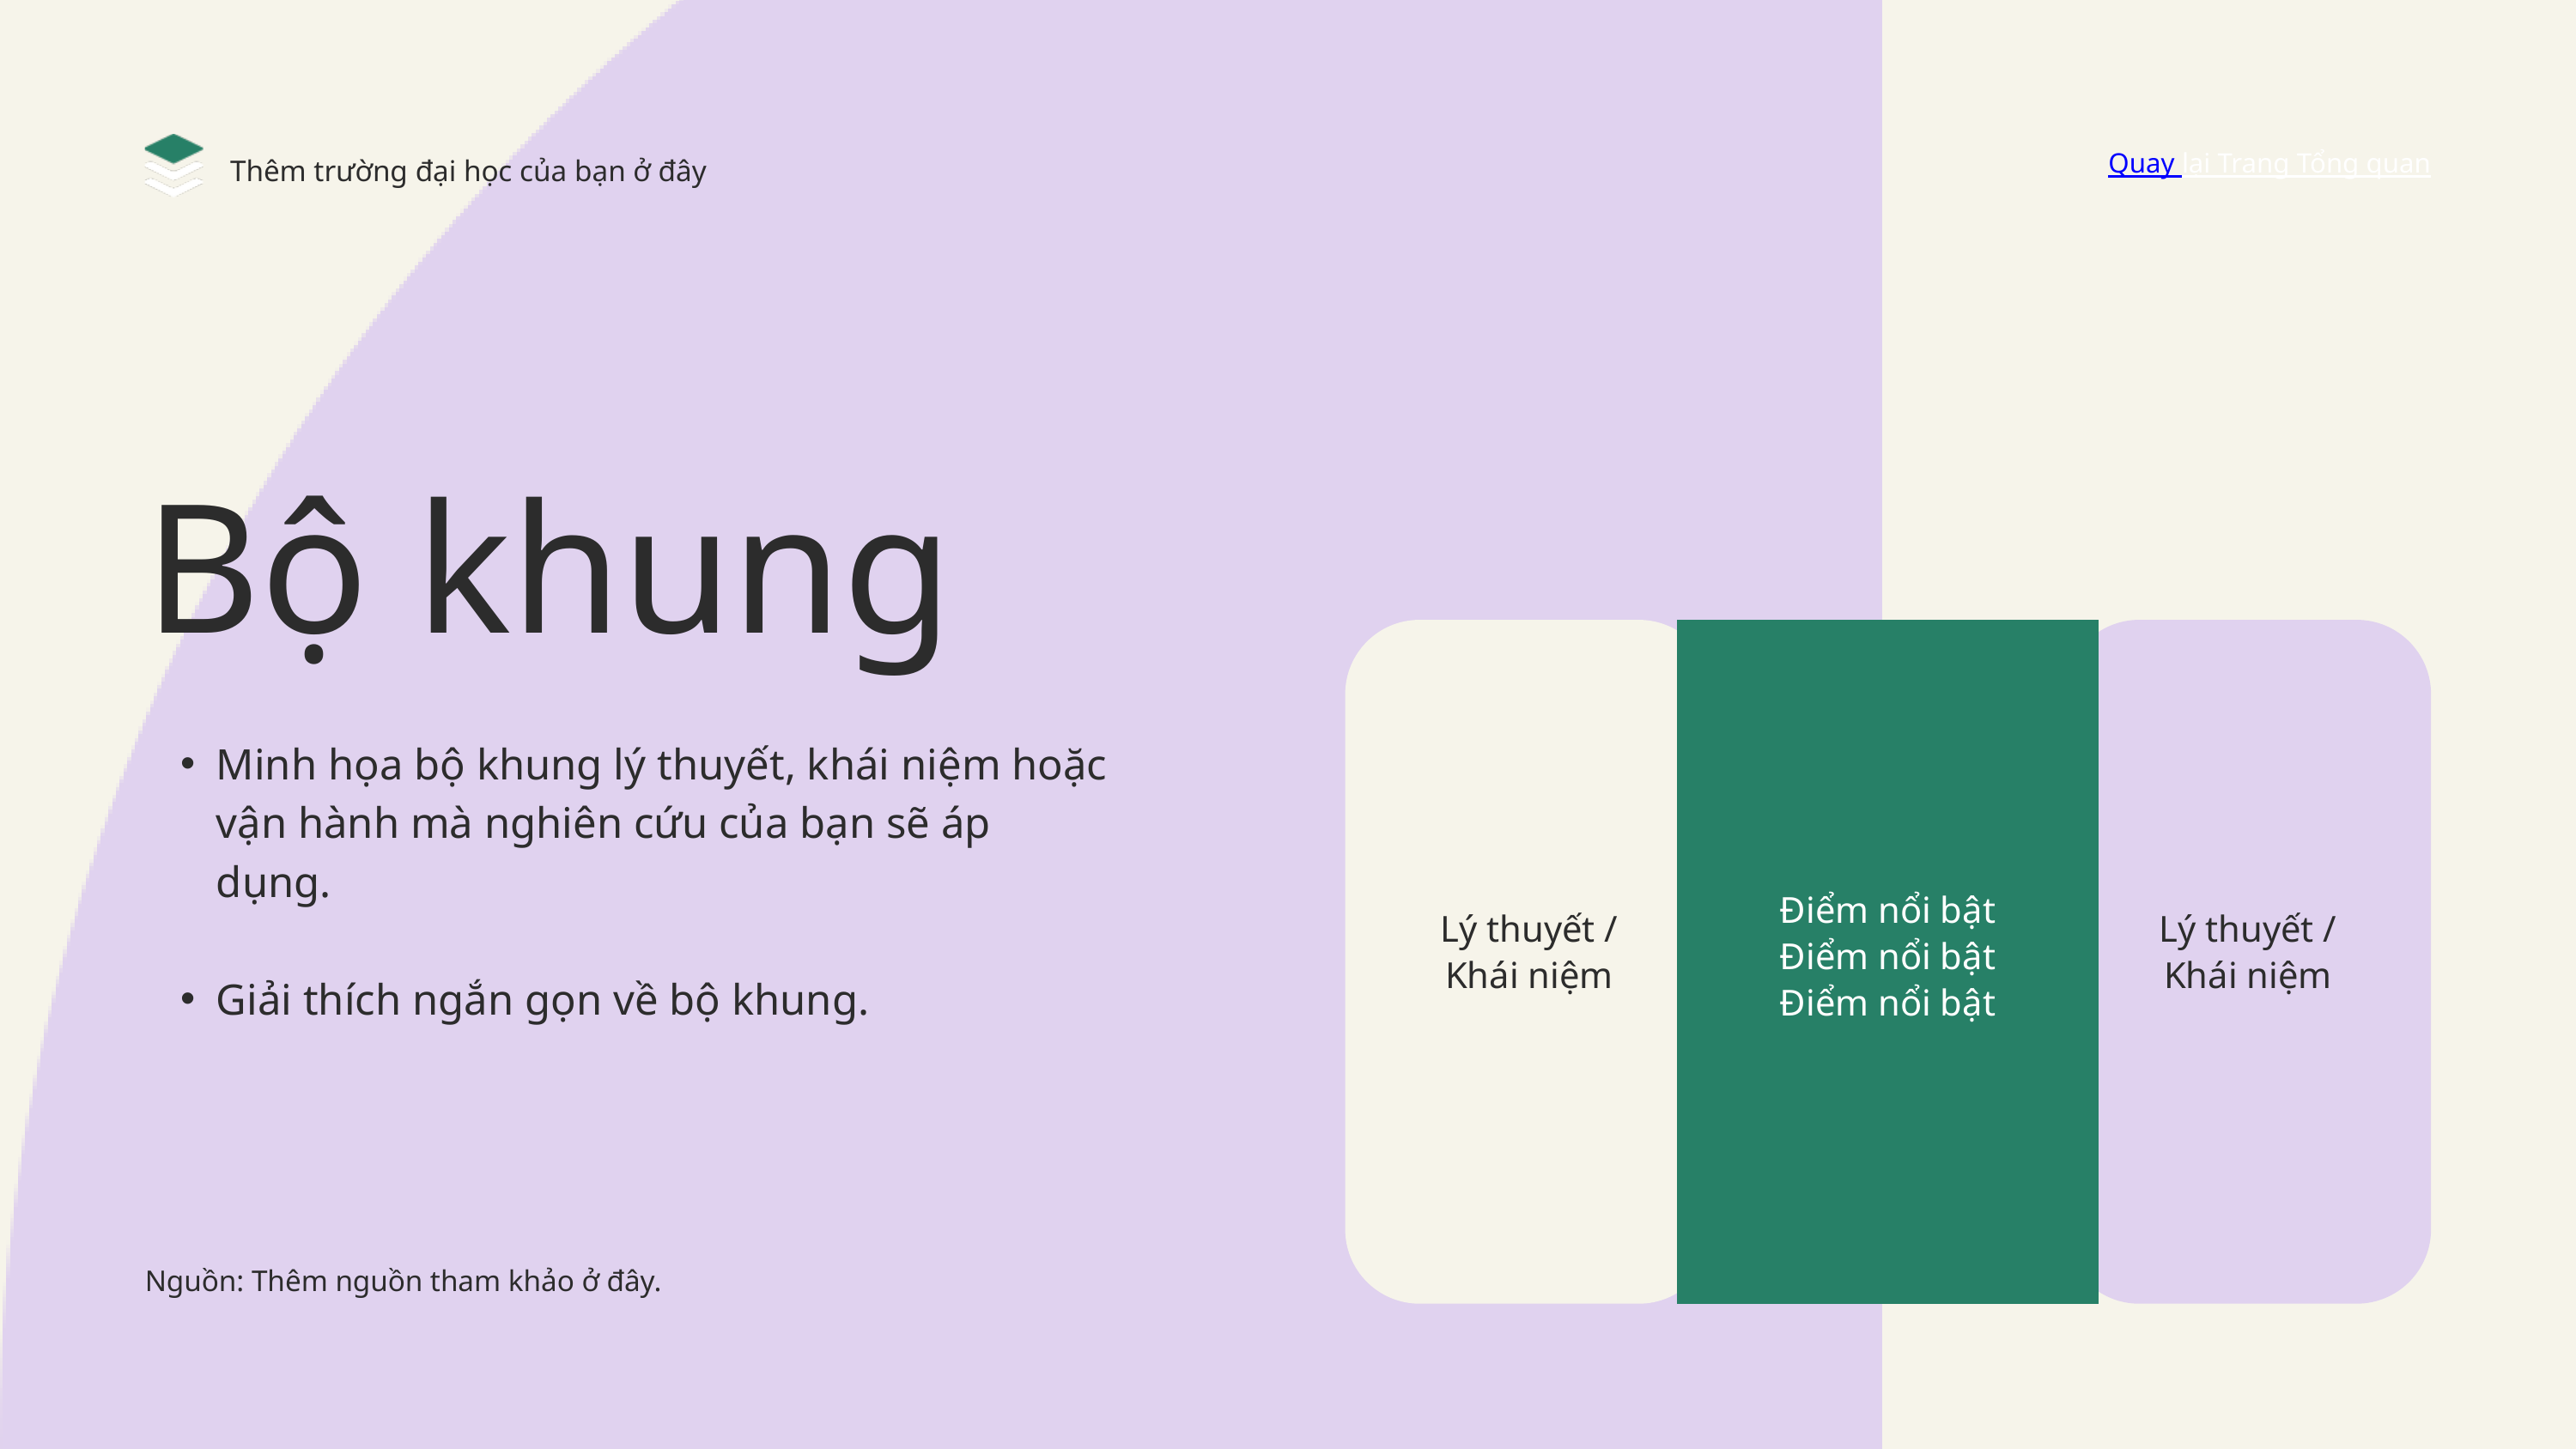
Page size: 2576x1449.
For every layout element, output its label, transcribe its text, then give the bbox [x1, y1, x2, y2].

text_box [1676, 619, 2099, 1304]
text_box [0, 0, 1882, 1449]
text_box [2099, 619, 2432, 1304]
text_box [144, 134, 745, 197]
text_box Nguồn: Thêm nguồn tham khảo ở đây. [144, 1259, 1109, 1297]
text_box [144, 469, 1109, 950]
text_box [1345, 619, 1675, 1304]
text_box Quay lại Trang Tổng quan [2081, 145, 2432, 184]
